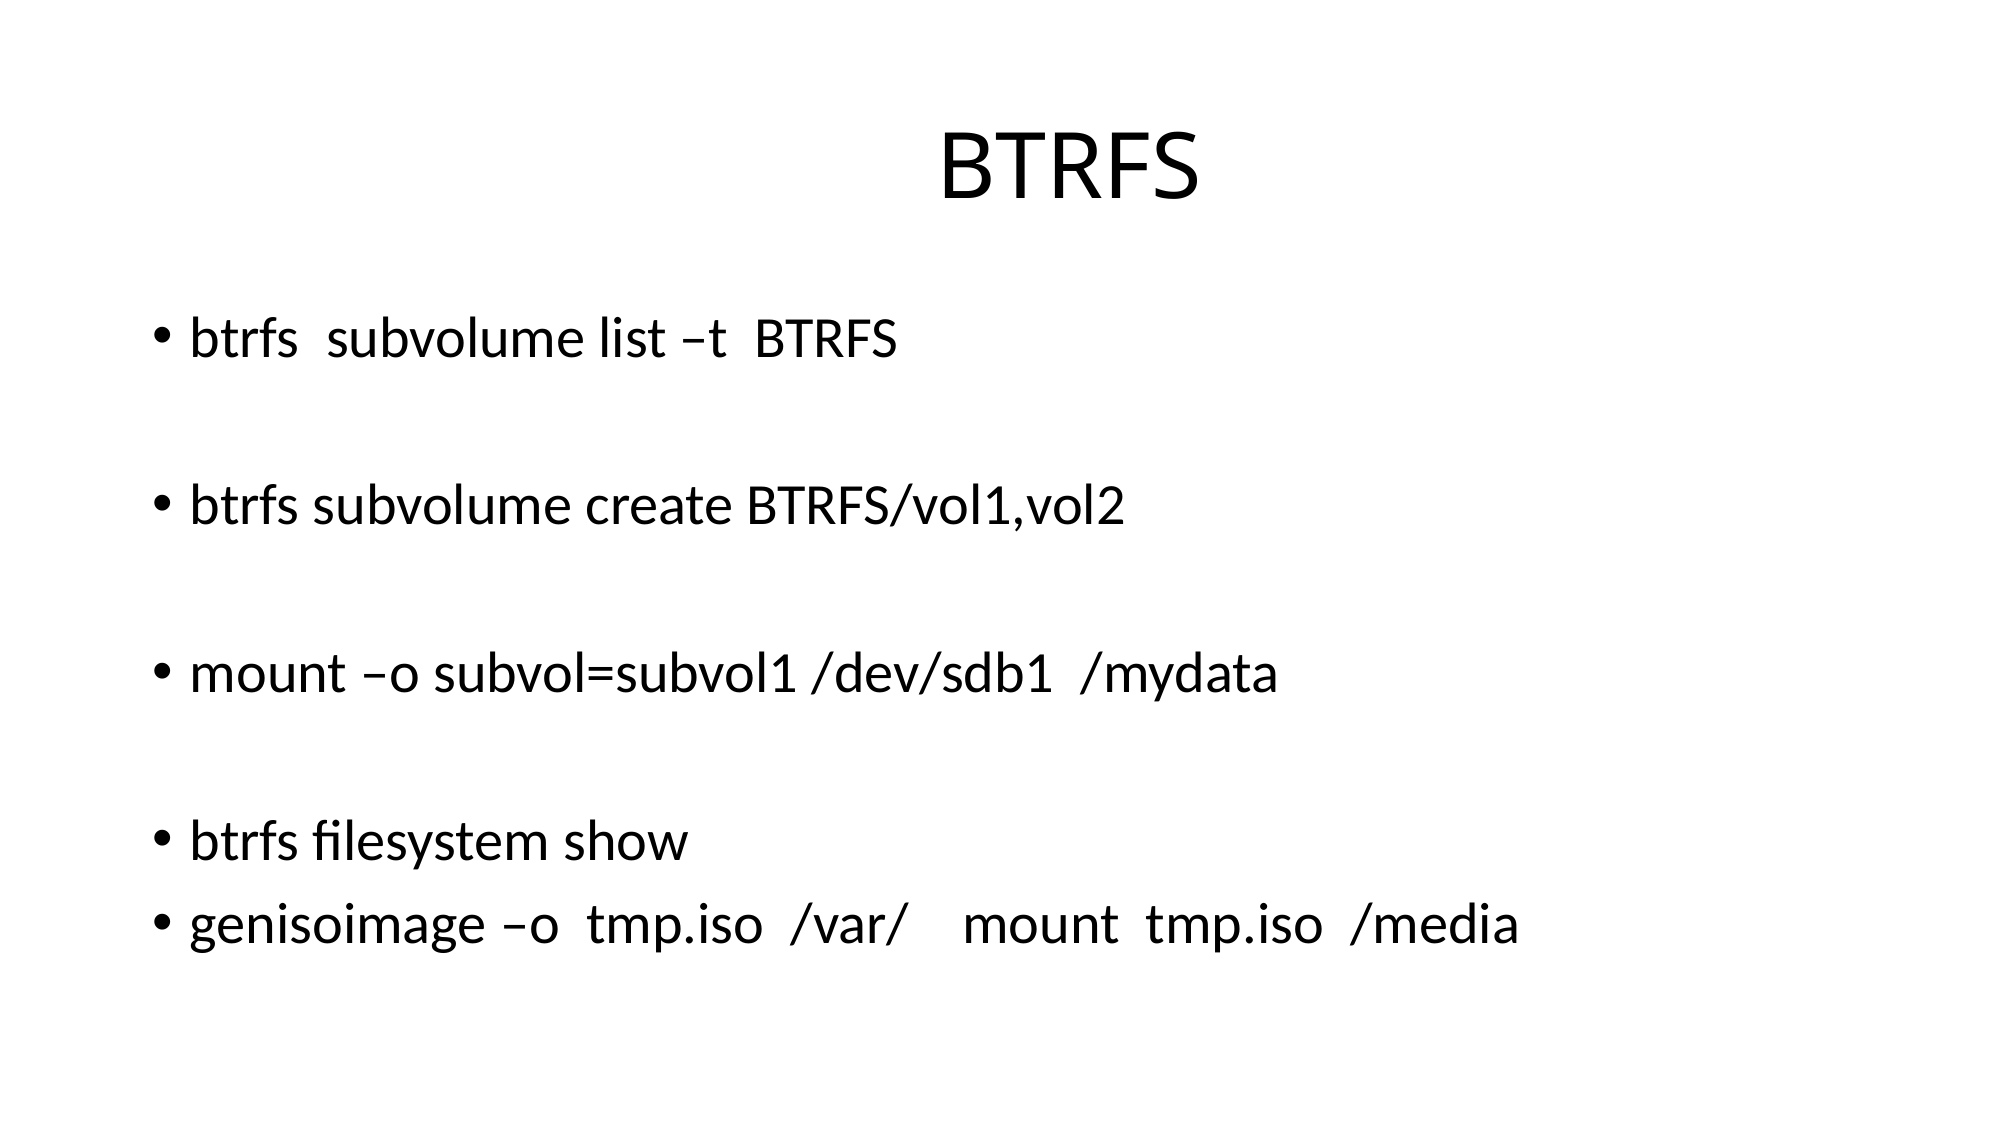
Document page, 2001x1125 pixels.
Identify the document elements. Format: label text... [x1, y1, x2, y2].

list btrfs subvolume list –t BTRFS btrfs subvolume create BTRFS/vol1,vol2 mount –o subvol=subvol1 /dev/sdb1 /mydata btrfs filesystem show genisoimage –o tmp.iso /var/ mount tmp.iso /media [137, 299, 1863, 1014]
title BTRFS [137, 59, 1863, 278]
